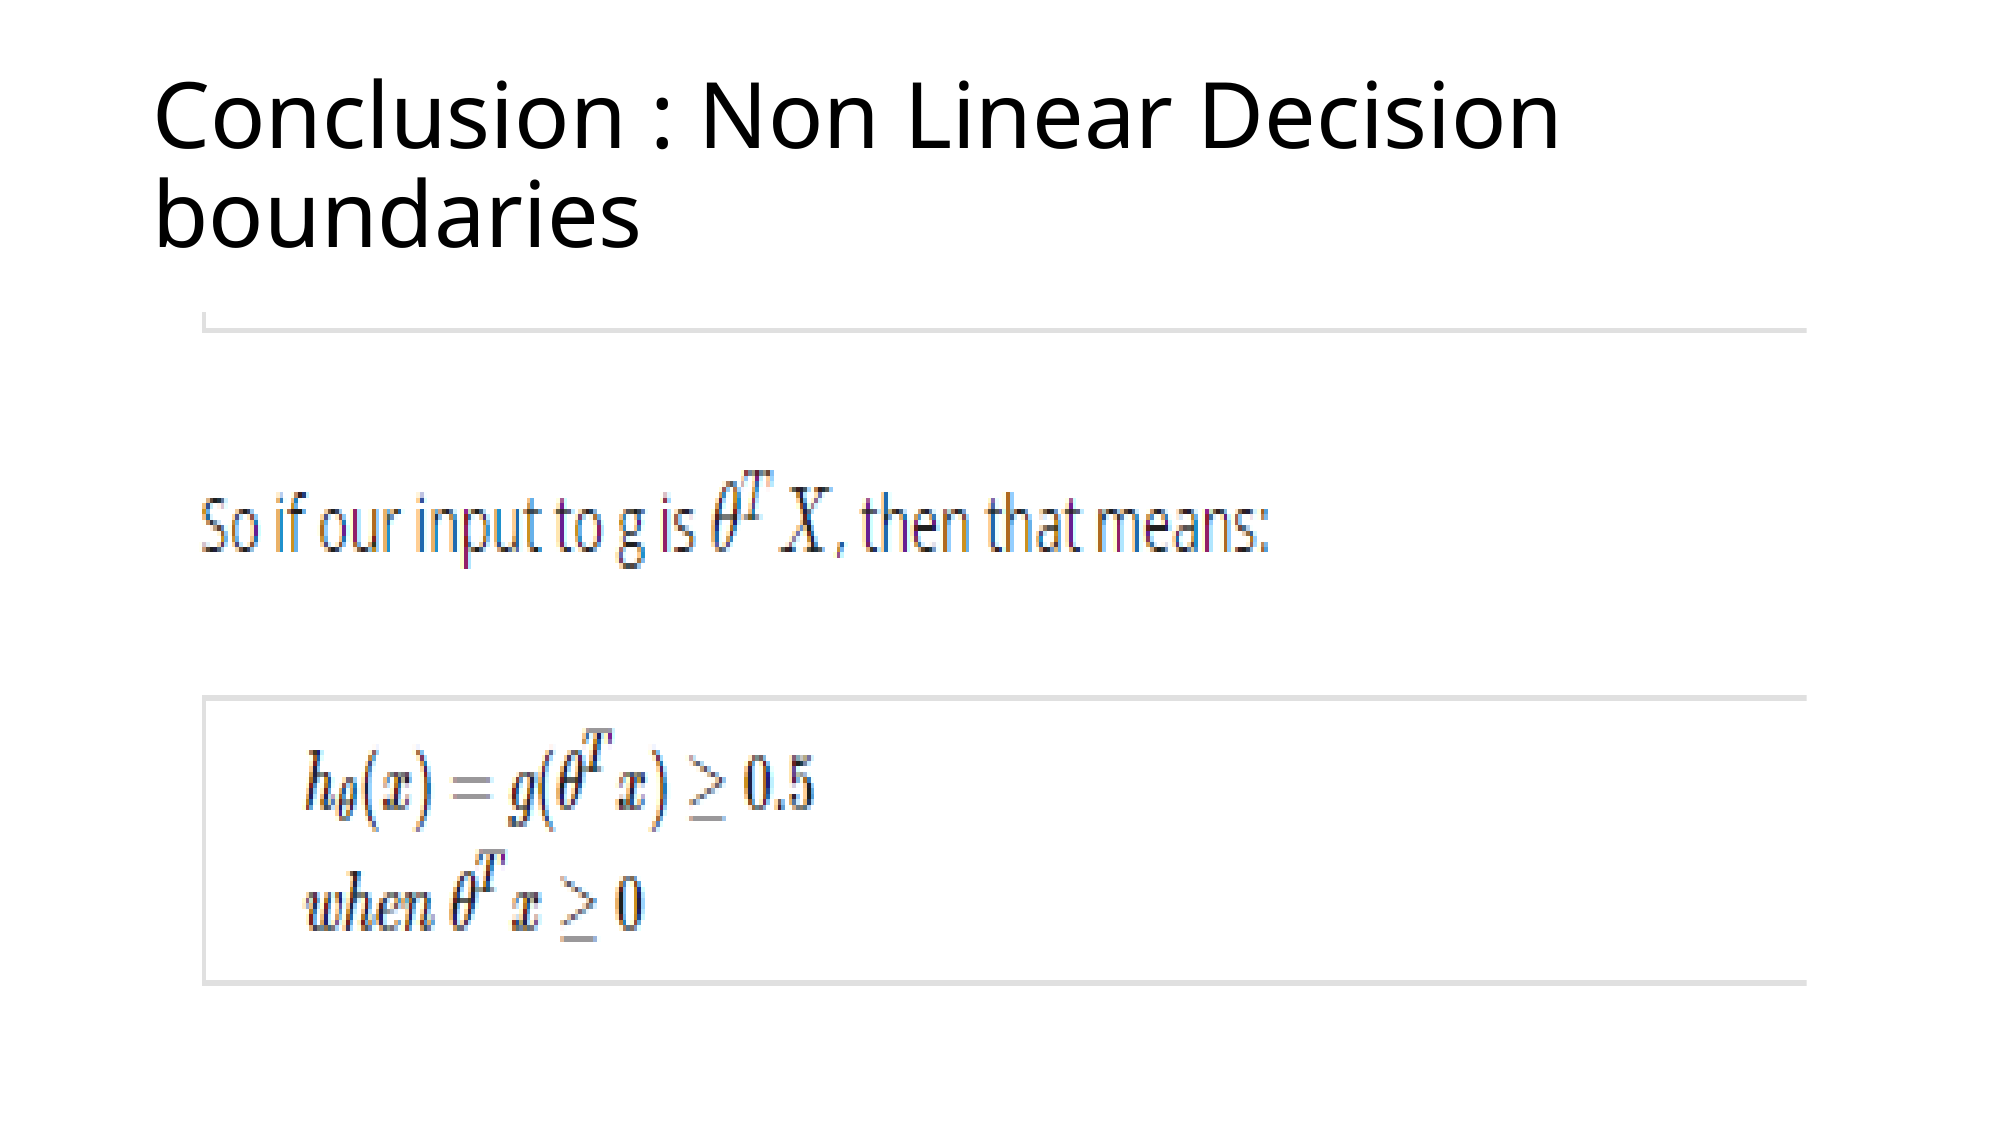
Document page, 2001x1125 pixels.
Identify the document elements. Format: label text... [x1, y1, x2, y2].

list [86, 312, 1807, 1040]
title Conclusion : Non Linear Decision boundaries [137, 59, 1863, 278]
